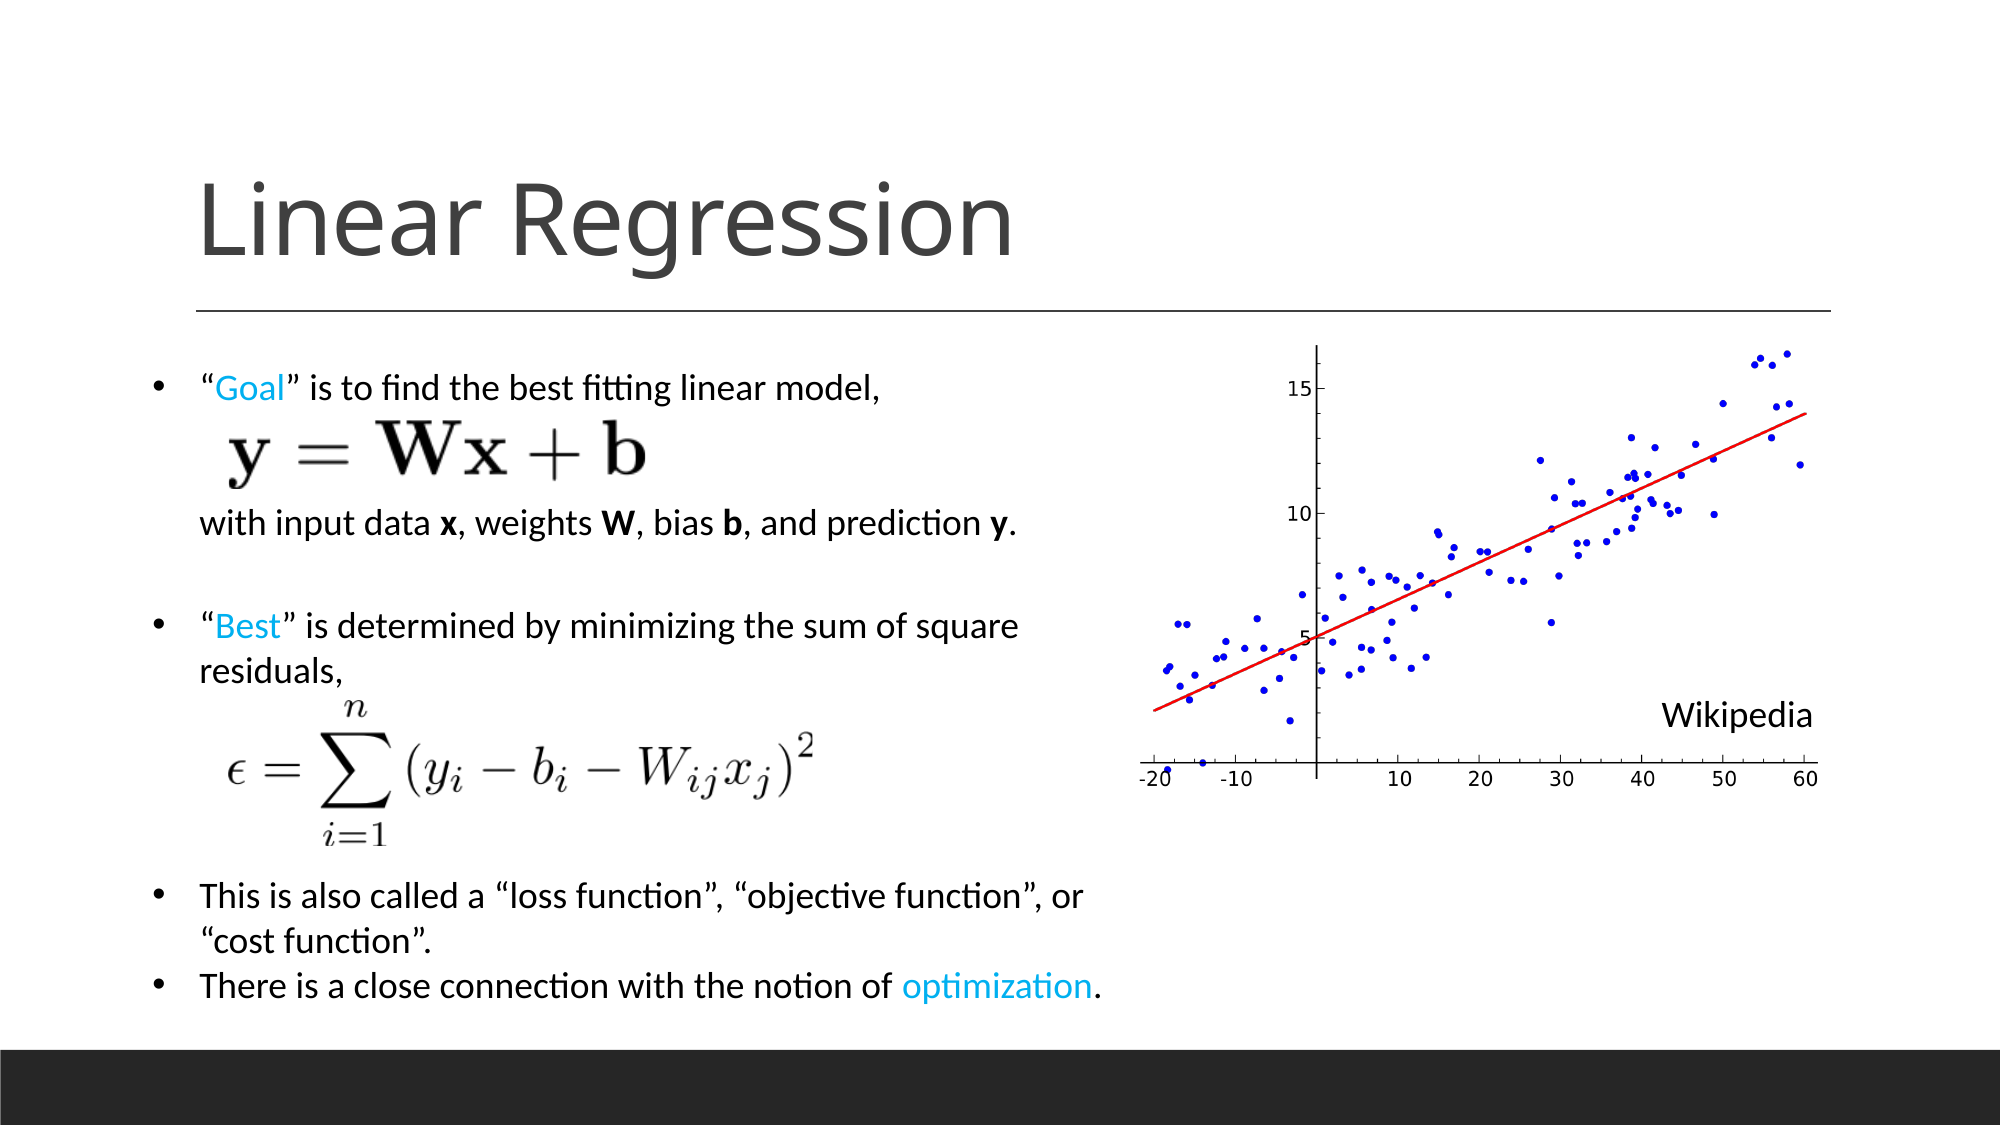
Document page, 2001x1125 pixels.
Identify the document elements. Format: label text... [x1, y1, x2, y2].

picture [228, 419, 646, 490]
picture [225, 700, 813, 847]
title Linear Regression [180, 47, 1830, 285]
text_box “Goal” is to find the best fitting linear model, with input data x, weights W, bias b, and prediction y. [137, 355, 1120, 551]
text_box “Best” is determined by minimizing the sum of square residuals, This is also called a “loss function”, “objective function”, or “cost function”. There is a close connection with the notion of optimization. [137, 593, 1124, 1014]
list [1123, 331, 1831, 800]
